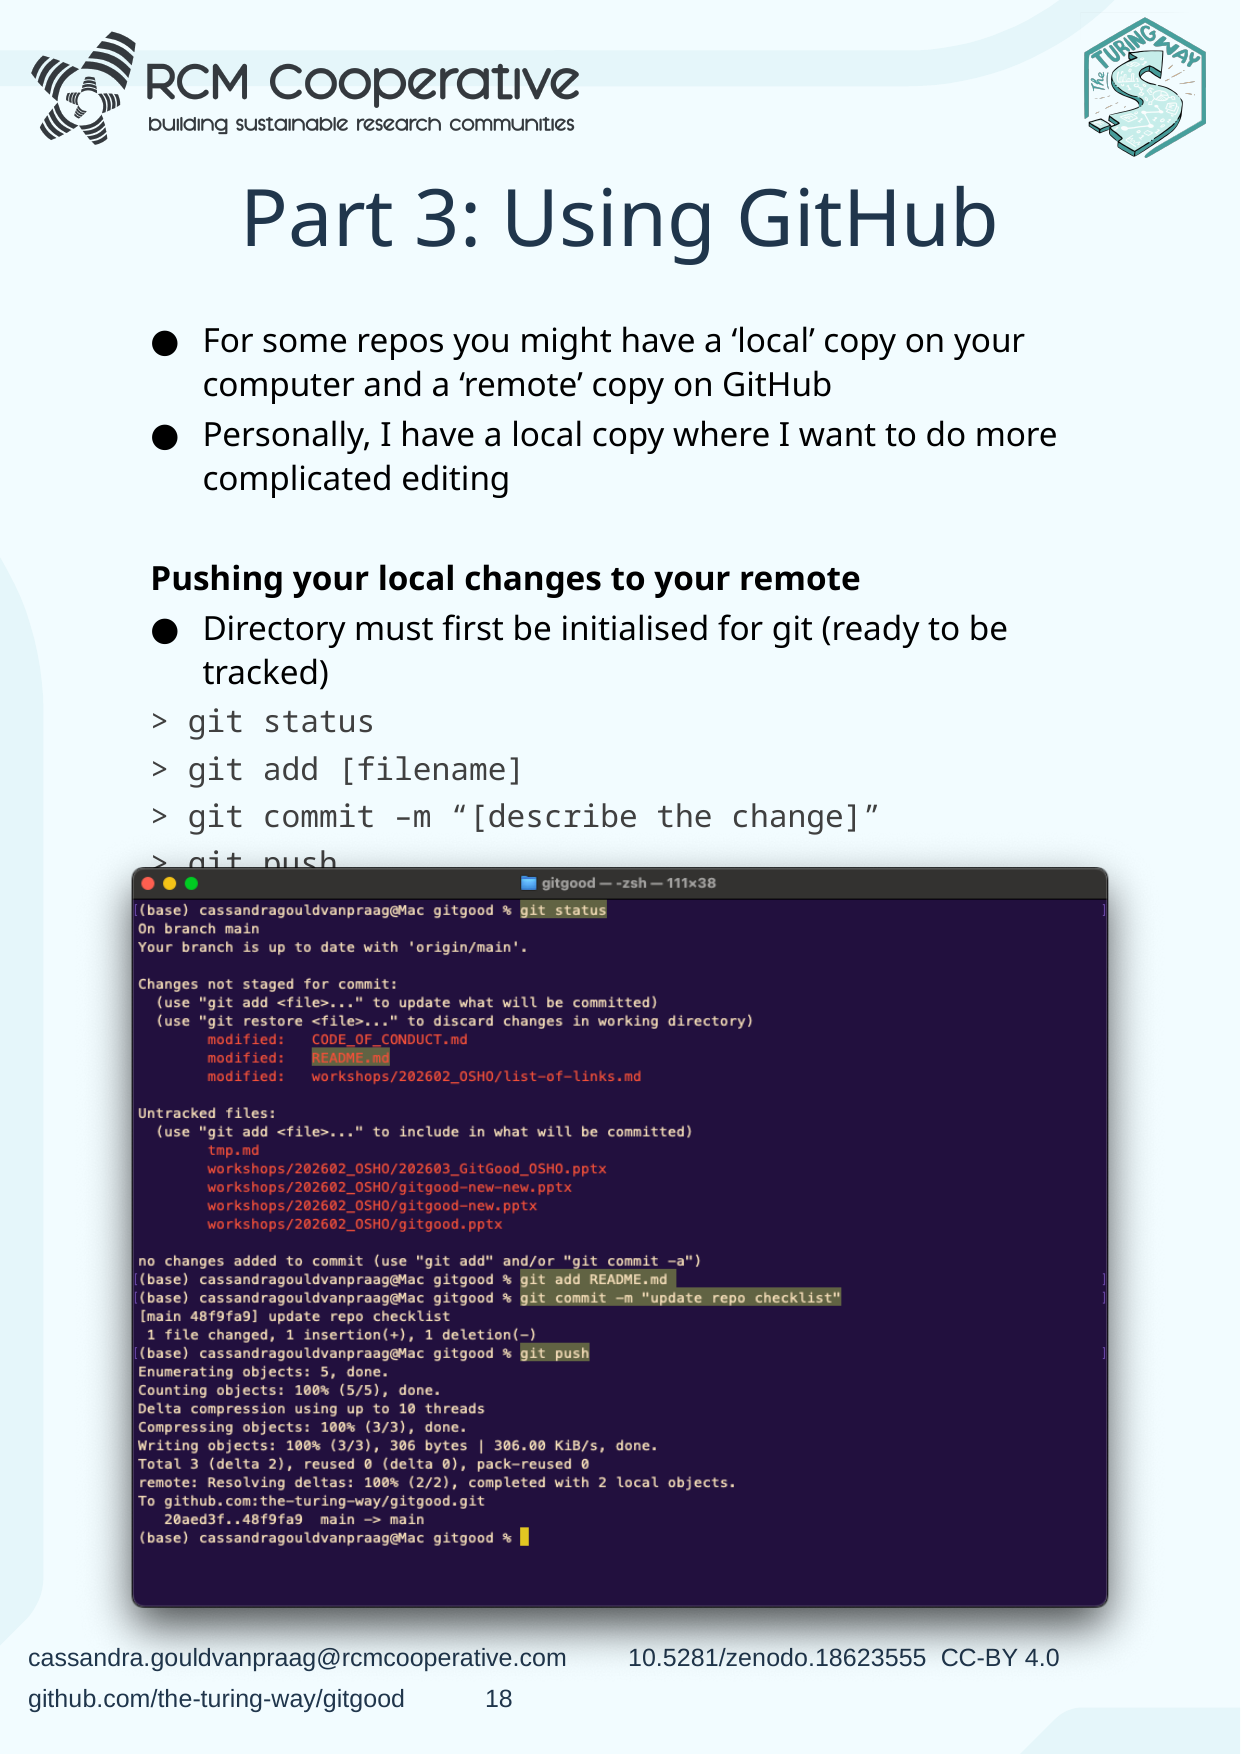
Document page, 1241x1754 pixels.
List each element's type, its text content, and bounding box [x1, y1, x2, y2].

title Part 3: Using GitHub [75, 151, 1165, 284]
list For some repos you might have a ‘local’ copy on your computer and a ‘remote’ copy on GitHub Personally, I have a local copy where I want to do more complicated editing Pushing your local changes to your remote Directory must first be initialised for git (ready to be tracked) > git status > git add [filename] > git commit –m “[describe the change]” > git push [112, 300, 1128, 826]
picture [1080, 12, 1210, 162]
picture [30, 31, 614, 149]
picture [72, 827, 1168, 1687]
